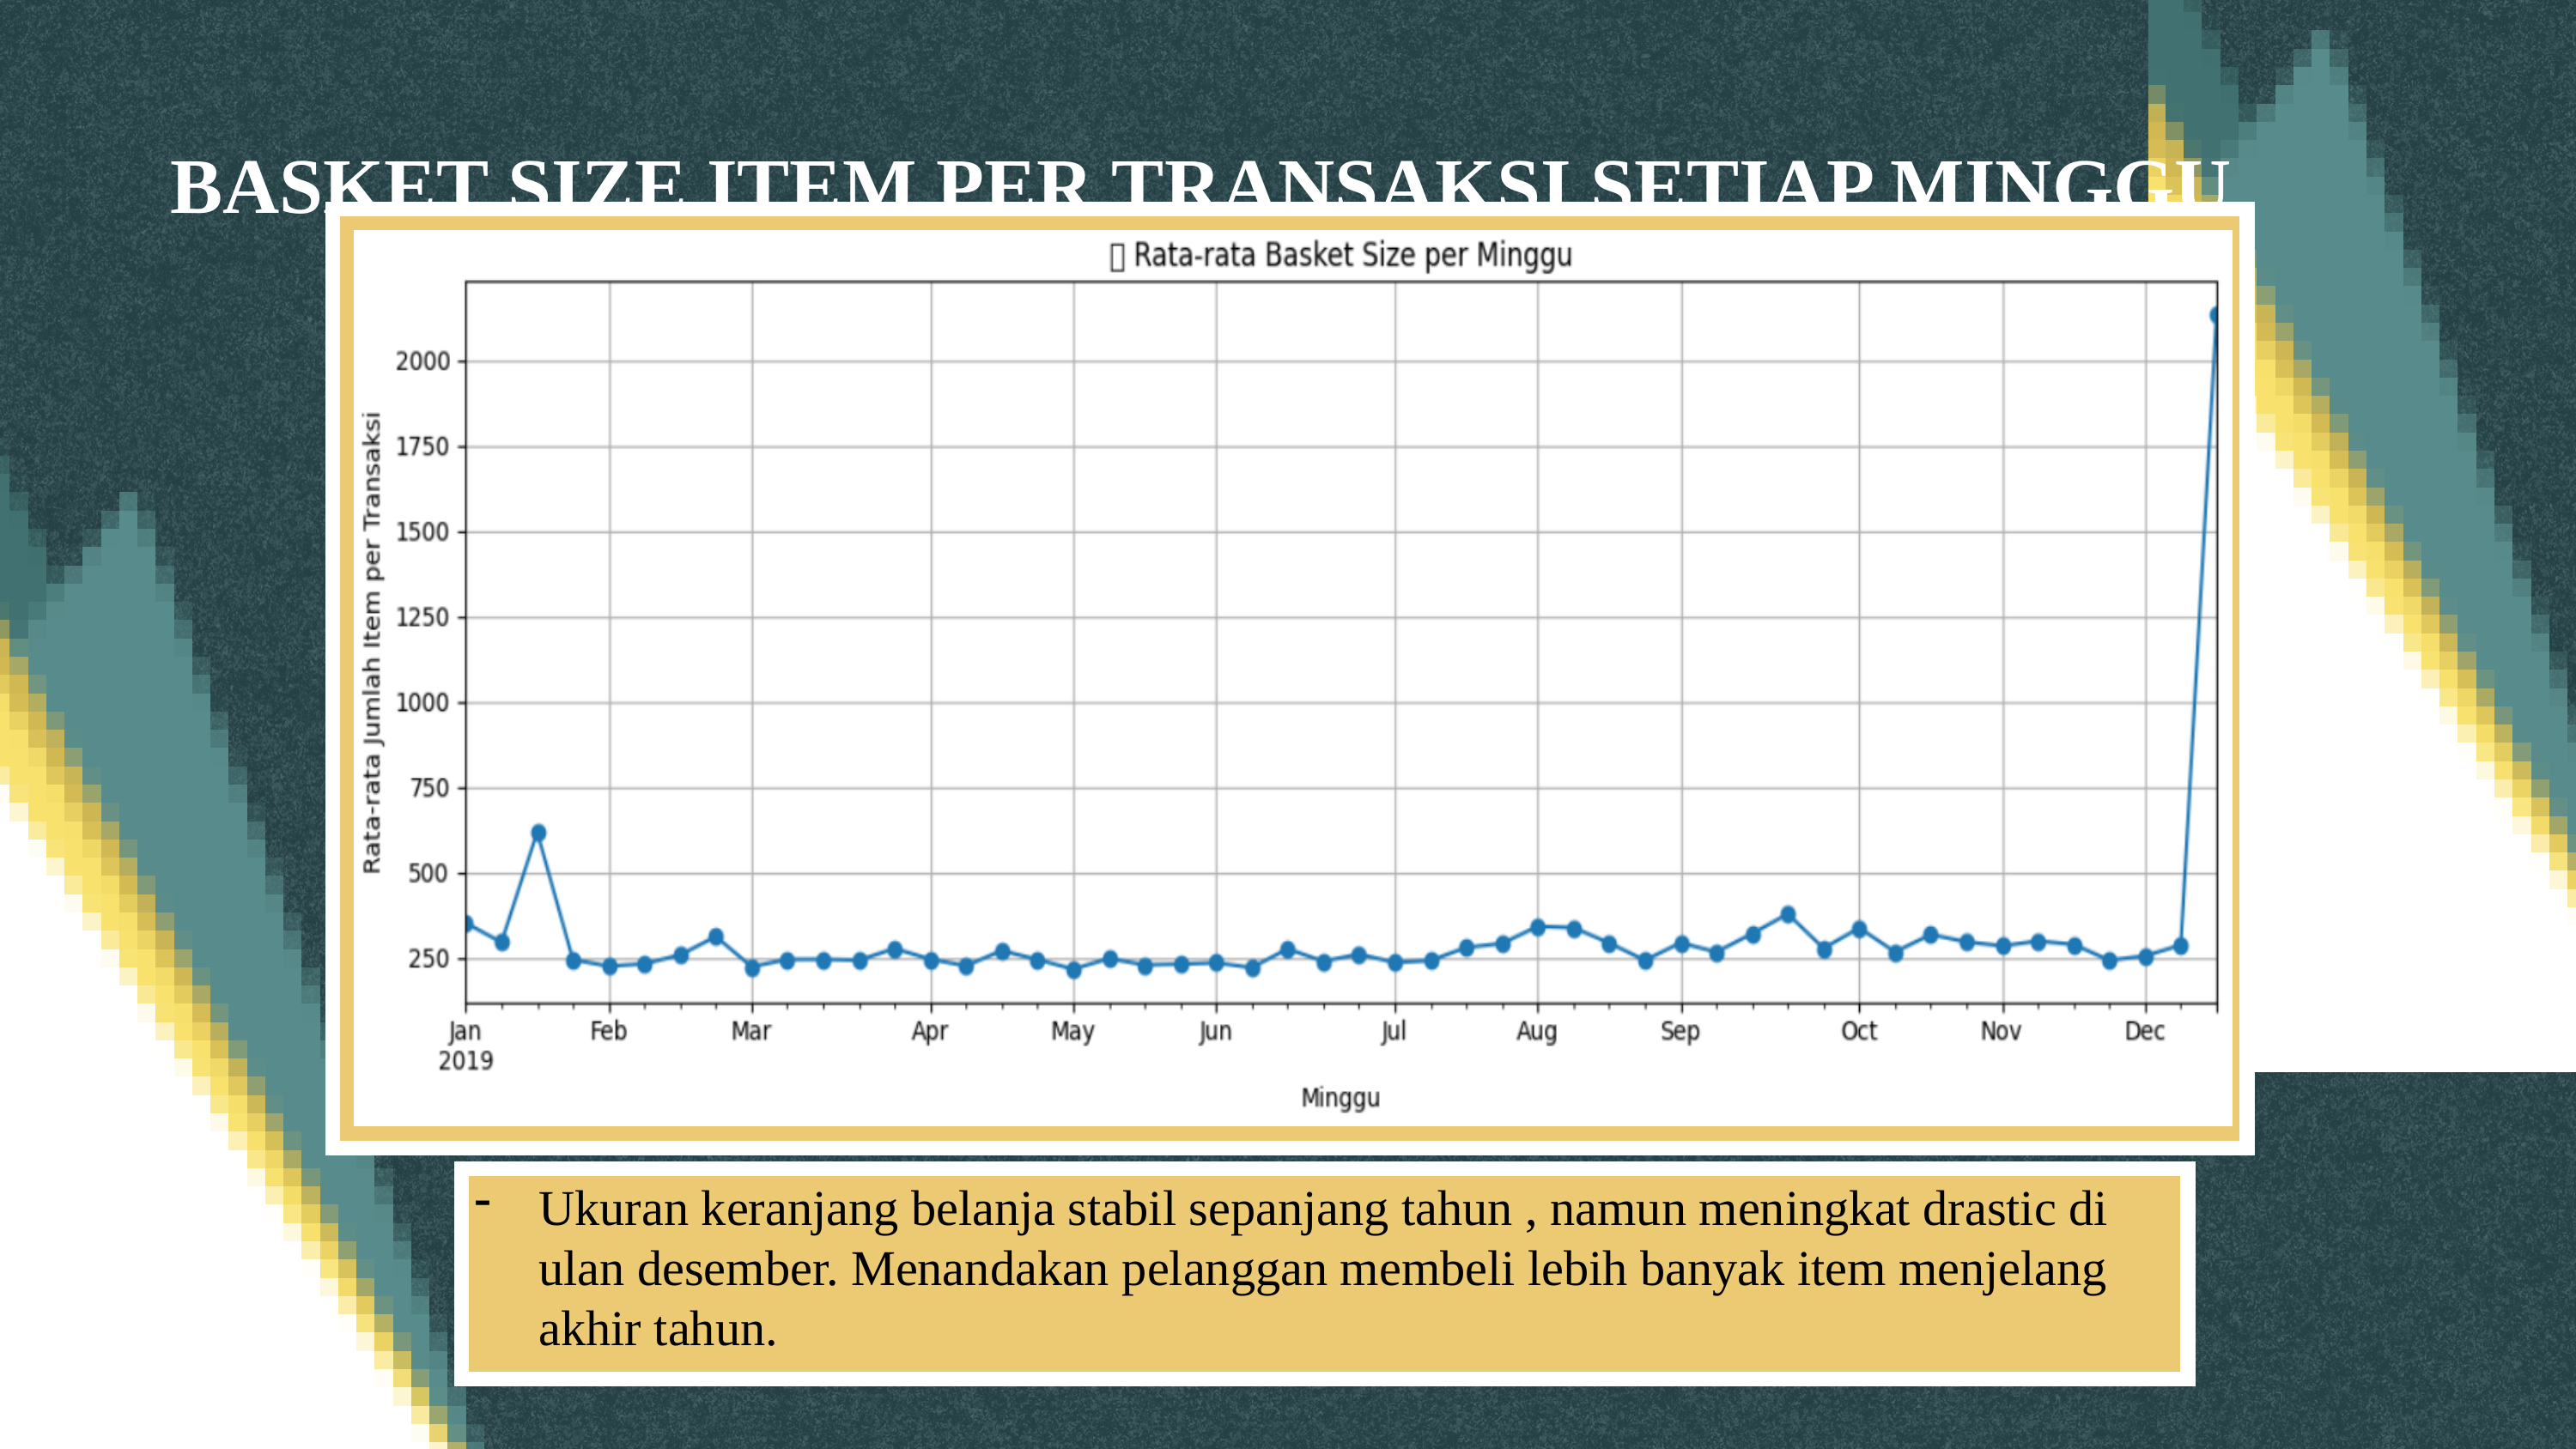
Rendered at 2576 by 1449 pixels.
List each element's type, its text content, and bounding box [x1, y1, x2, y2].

text_box [0, 0, 2148, 365]
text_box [332, 209, 2248, 1149]
picture [354, 230, 2233, 1127]
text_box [461, 1168, 2248, 1422]
text_box [521, 1072, 2576, 1449]
text_box BASKET SIZE ITEM PER TRANSAKSI SETIAP MINGGU [106, 5, 2297, 230]
text_box [0, 365, 521, 1449]
text_box [2148, 0, 2576, 1072]
